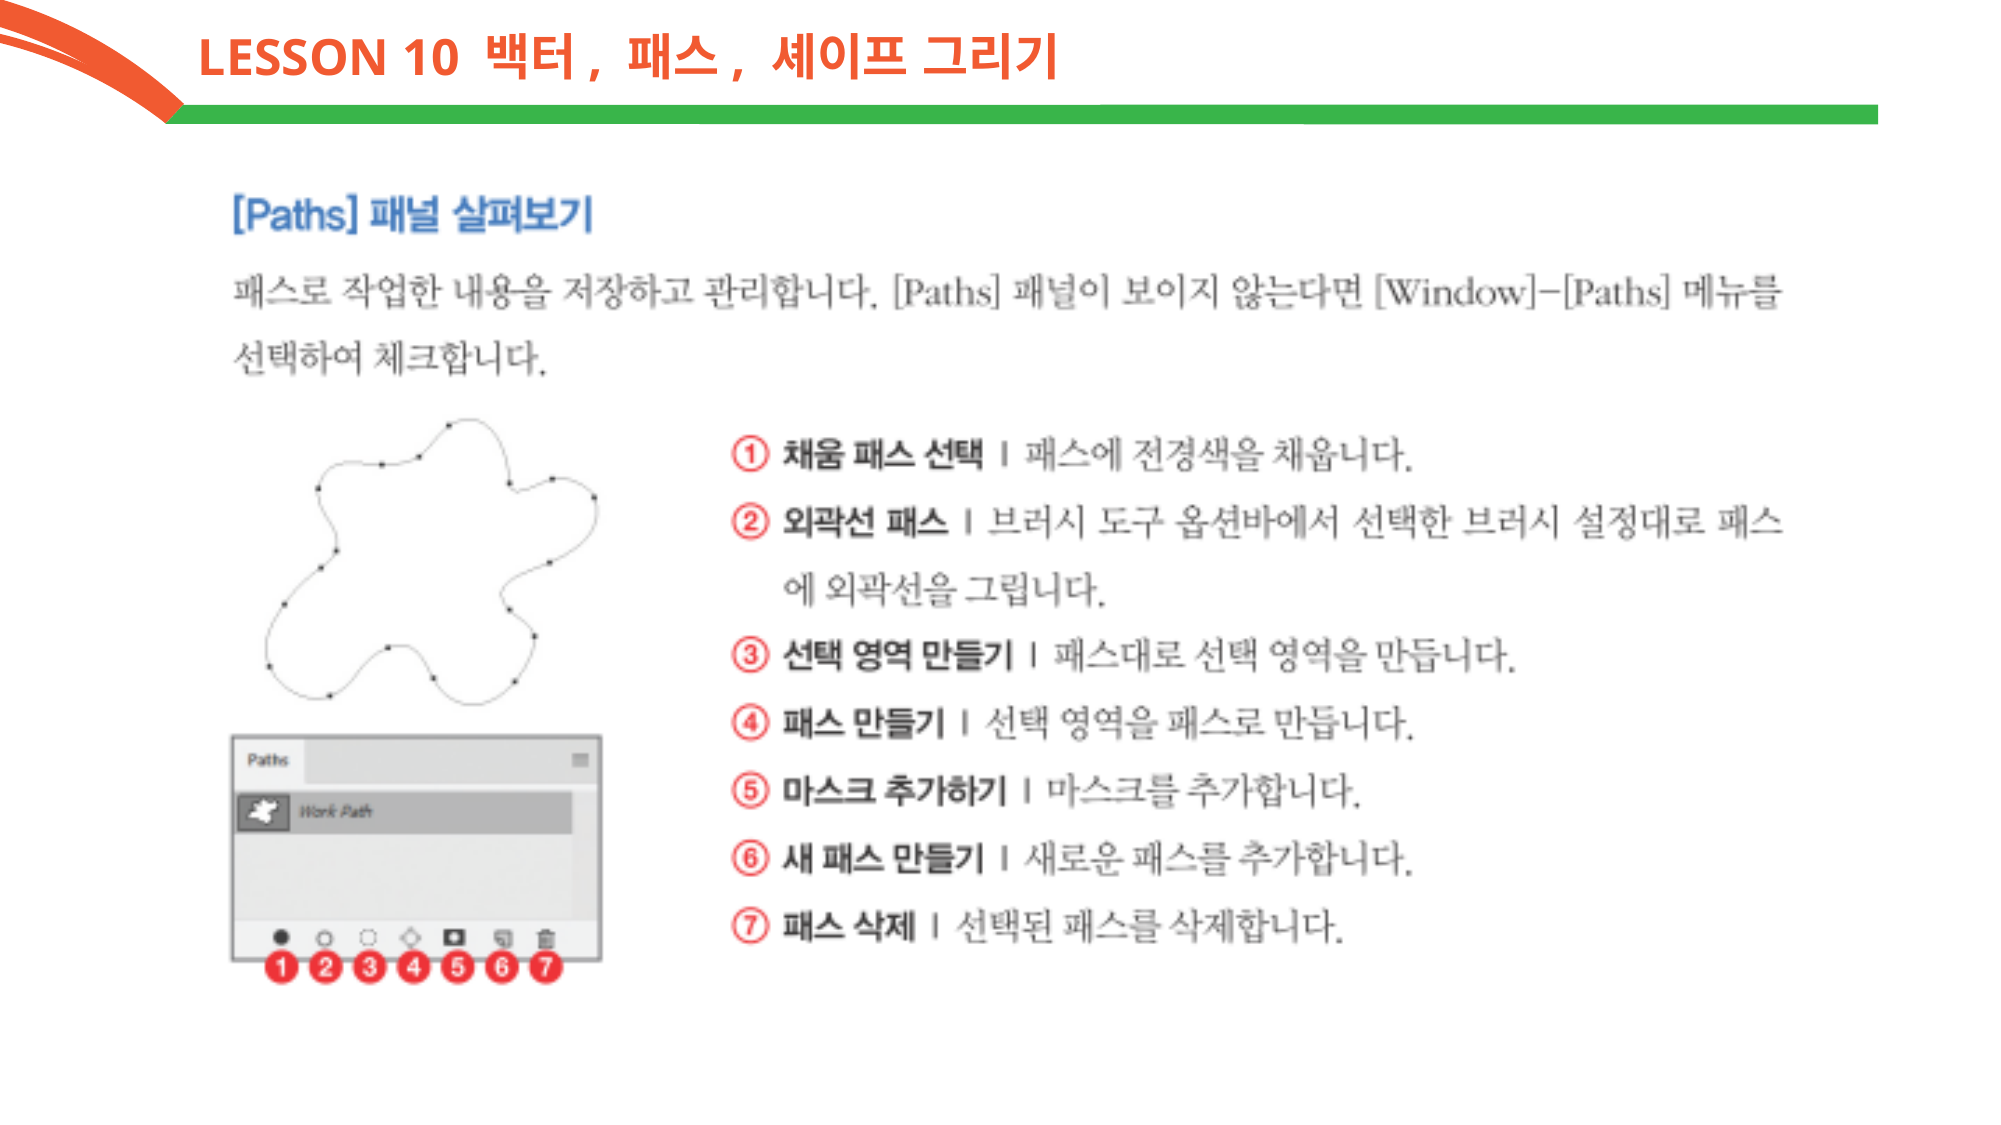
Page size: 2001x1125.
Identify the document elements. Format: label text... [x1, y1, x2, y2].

title LESSON 10 백터, 패스, 셰이프 그리기 [183, 24, 1836, 95]
picture [224, 185, 1795, 998]
